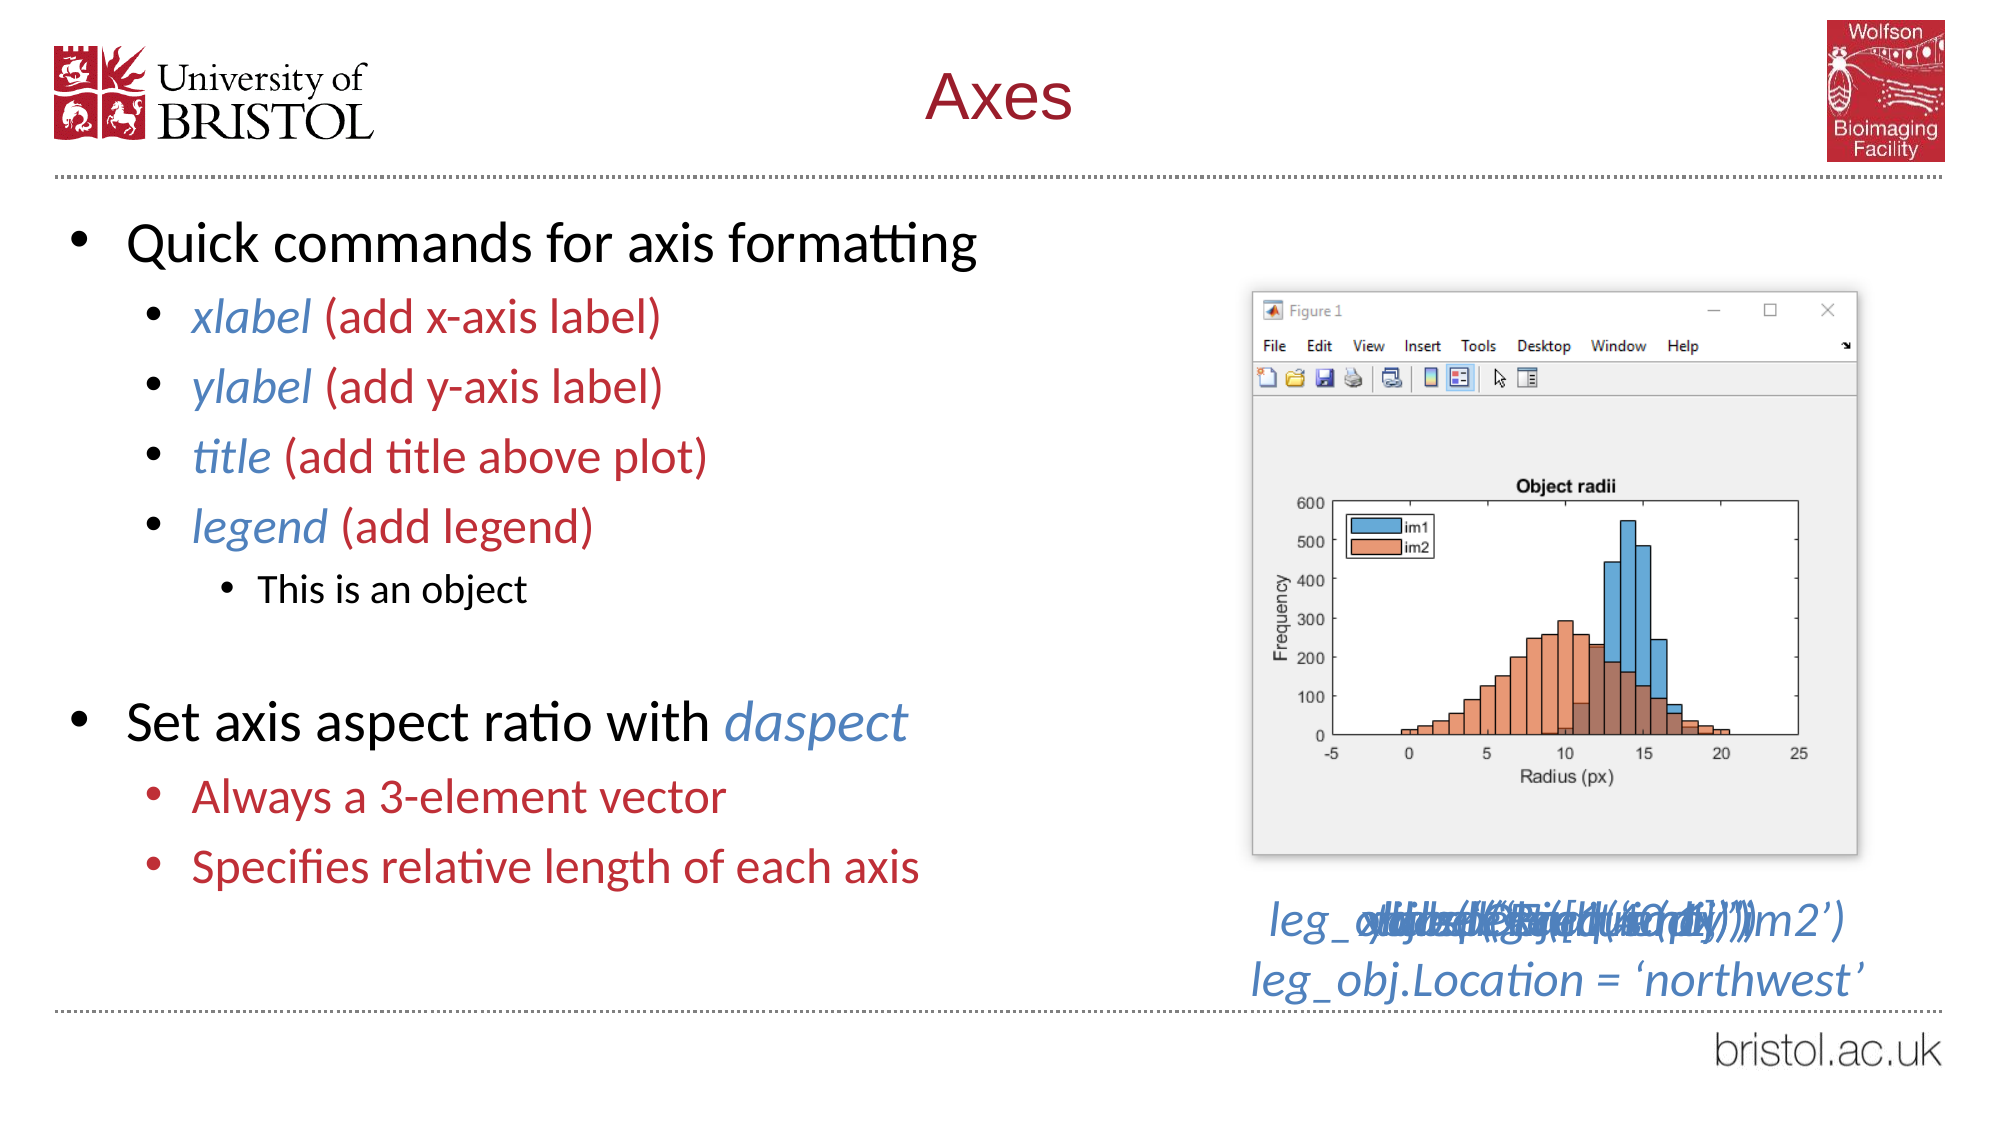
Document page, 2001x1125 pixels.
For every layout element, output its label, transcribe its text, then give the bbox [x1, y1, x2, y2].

text_box leg_obj = legend(‘im1, ‘im2’) leg_obj.Location = ‘northwest’ [983, 878, 2000, 1014]
picture [1827, 20, 1945, 162]
text_box daspect([1 40 1]) [1206, 878, 1912, 954]
picture [54, 46, 374, 140]
picture [1700, 1023, 1945, 1080]
picture [1232, 269, 1884, 883]
title Axes [396, 41, 1604, 140]
list Quick commands for axis formatting xlabel (add x-axis label) ylabel (add y-axis label) title (add title above plot) legend (add legend) This is an object Set axis aspect ratio with daspect Always a 3-element vector Specifies relative length of each axis [55, 196, 1945, 1005]
